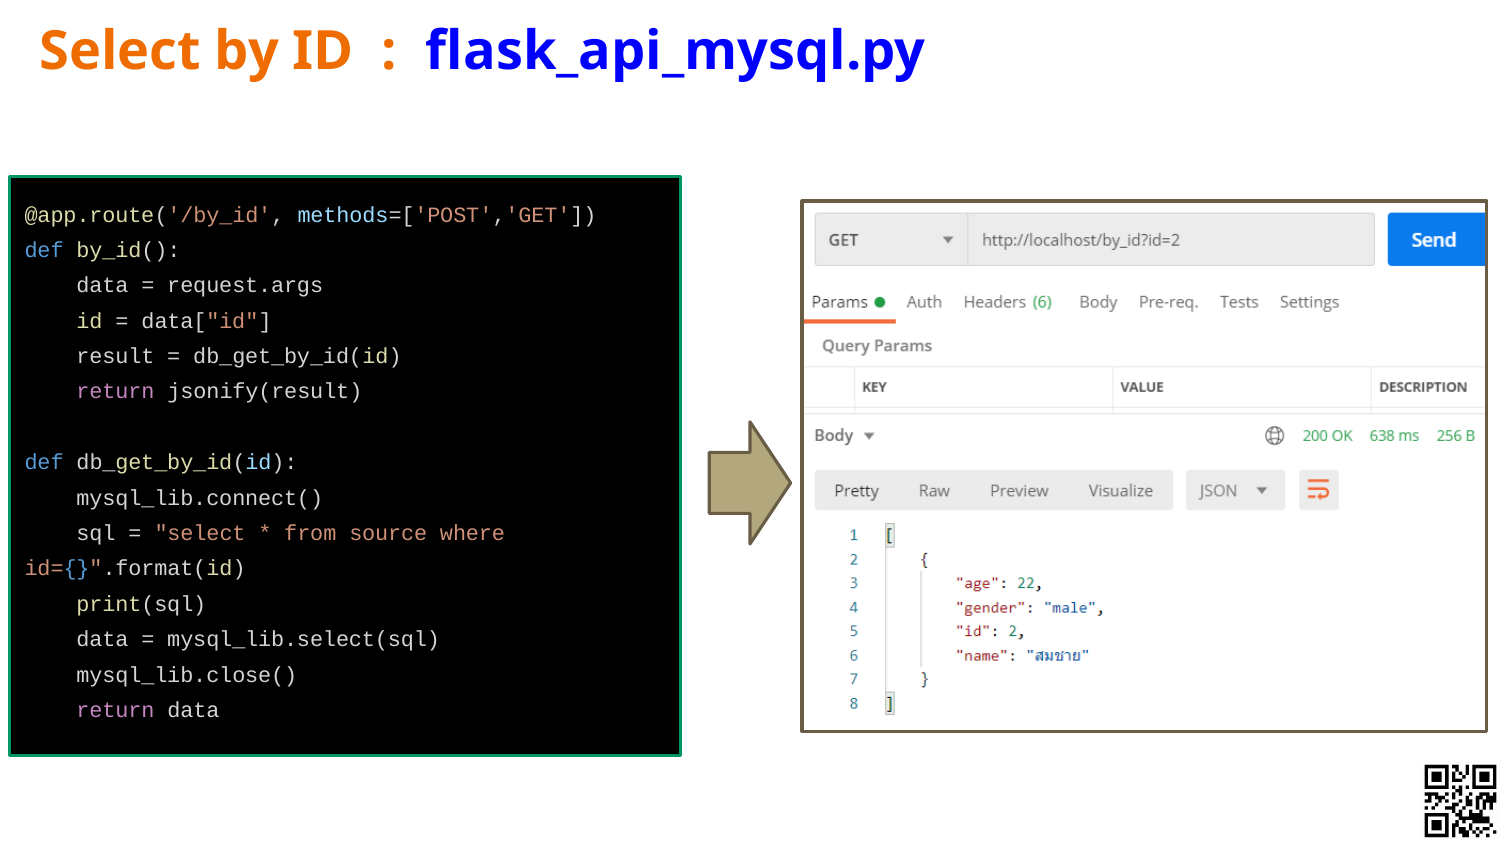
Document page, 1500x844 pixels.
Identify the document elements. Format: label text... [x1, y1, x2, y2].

picture [1421, 762, 1500, 839]
picture [803, 202, 1486, 730]
text_box [709, 421, 791, 544]
title Select by ID : flask_api_mysql.py [24, 0, 1422, 86]
text_box @app.route('/by_id', methods=['POST','GET']) def by_id(): data = request.args id = data["id"] result = db_get_by_id(id) return jsonify(result) def db_get_by_id(id): mysql_lib.connect() sql = "select * from source where id={}".format(id) print(sql) data = mysql_lib.select(sql) mysql_lib.close() return data [9, 176, 681, 756]
